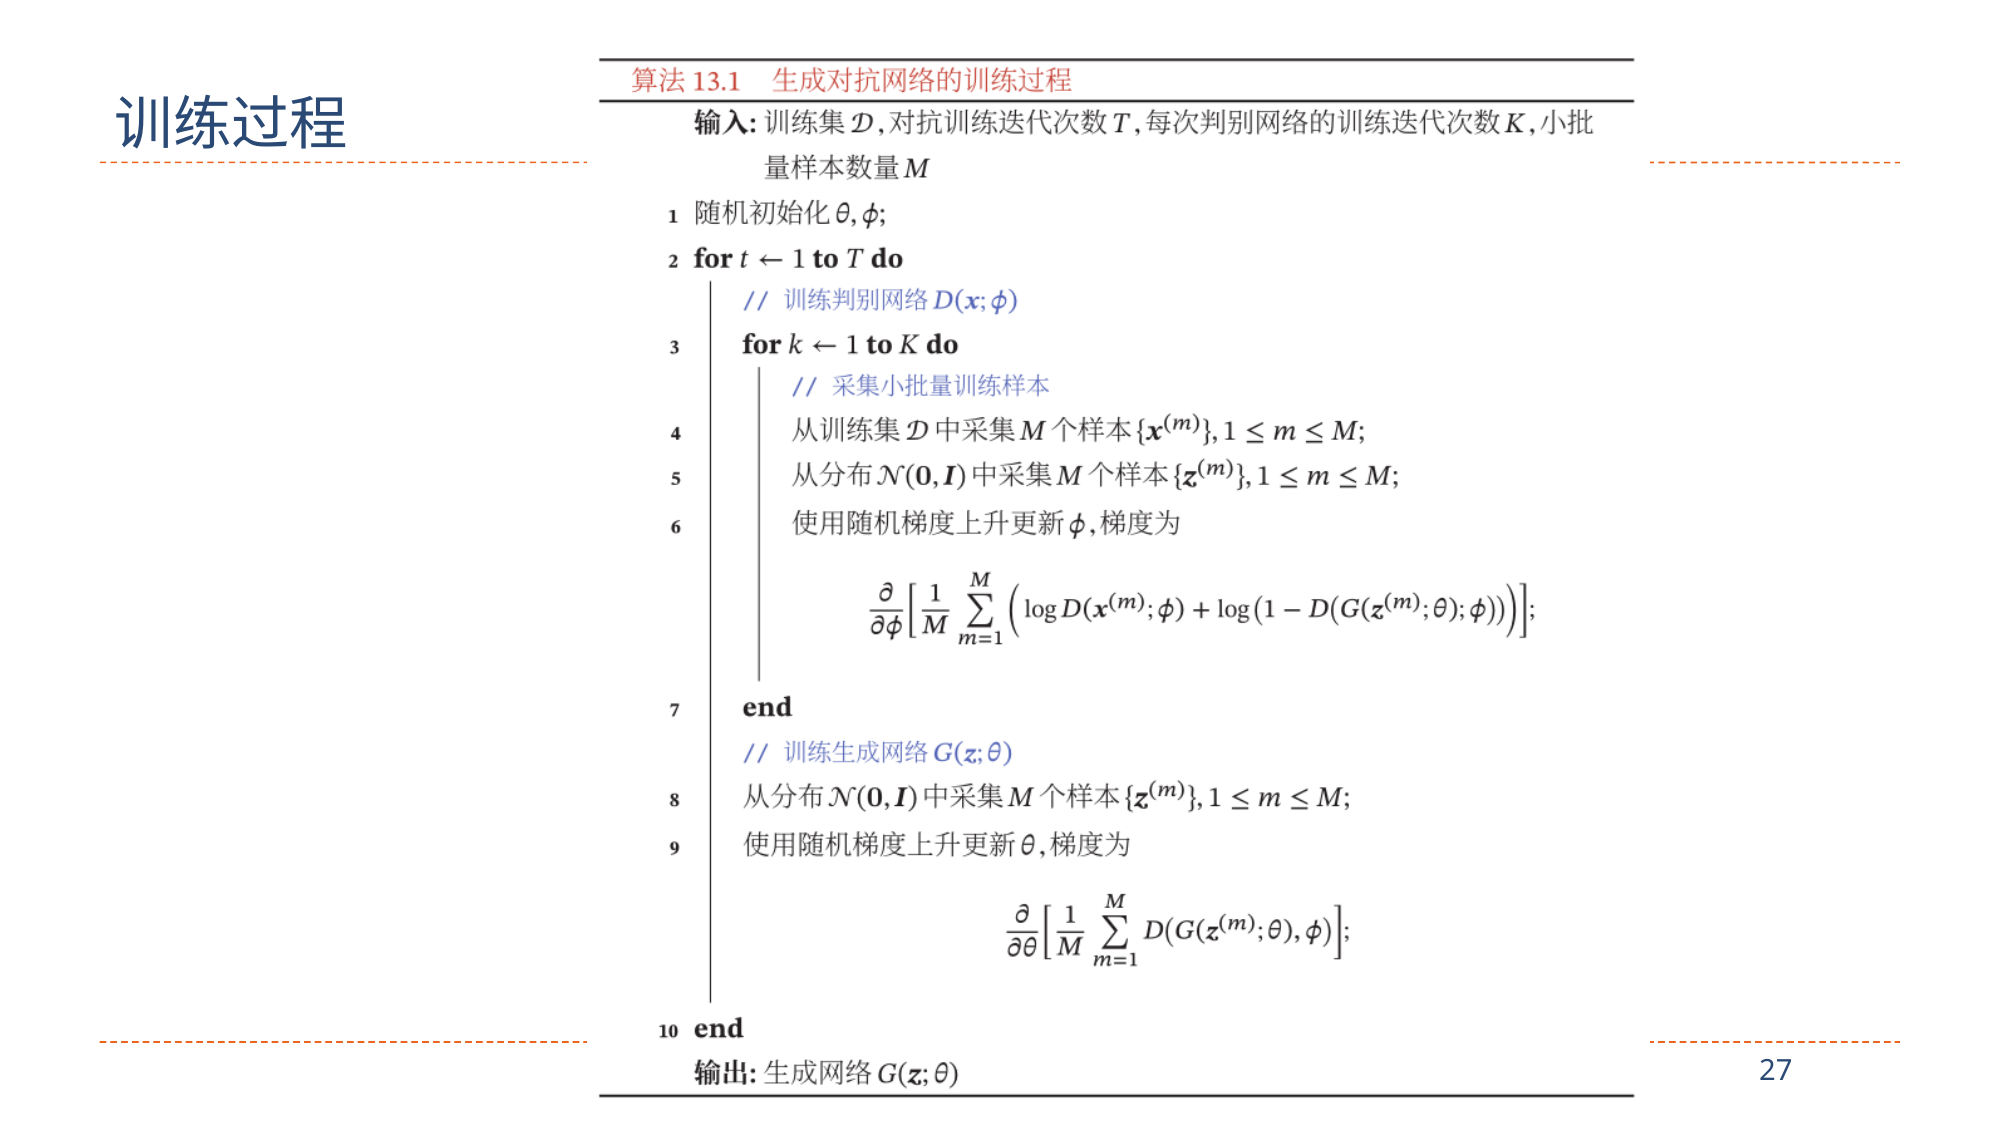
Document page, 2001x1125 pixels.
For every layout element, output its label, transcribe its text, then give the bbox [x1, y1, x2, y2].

title 训练过程 [99, 24, 1900, 164]
picture [587, 37, 1651, 1111]
